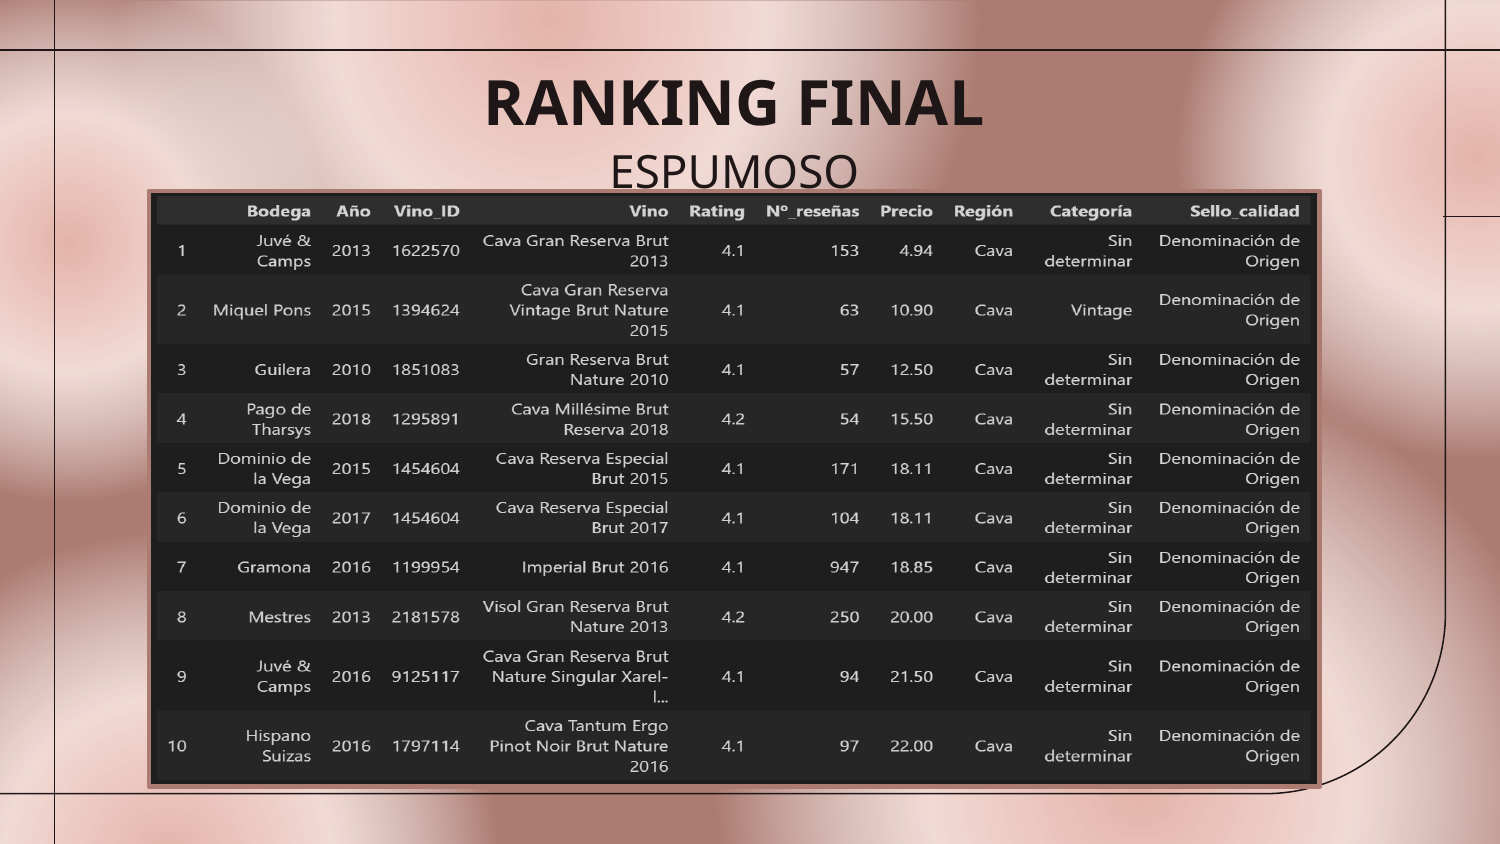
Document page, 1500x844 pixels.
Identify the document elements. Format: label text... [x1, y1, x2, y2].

title RANKING FINAL [405, 47, 1064, 147]
picture [150, 193, 1318, 785]
text_box ESPUMOSO [582, 127, 886, 189]
